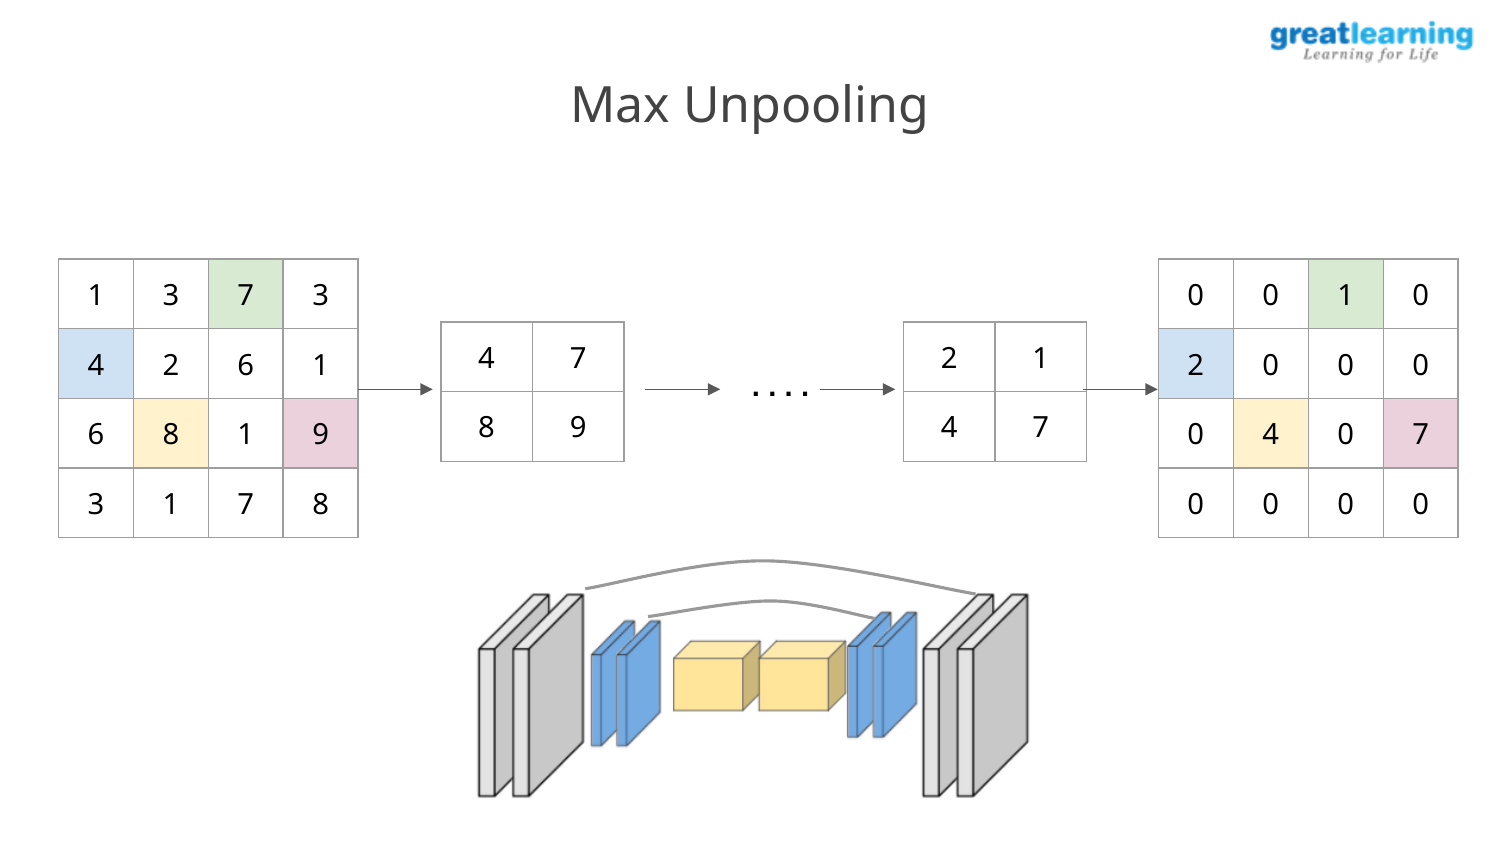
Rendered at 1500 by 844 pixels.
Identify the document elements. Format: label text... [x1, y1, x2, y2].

table_cell 0 [1309, 329, 1383, 398]
table_cell 0 [1234, 329, 1308, 398]
table_header 1 [1309, 260, 1383, 328]
table_cell 7 [209, 469, 282, 537]
table_cell 2 [1159, 329, 1233, 398]
table_cell 0 [1159, 399, 1233, 467]
text_box Max Unpooling [154, 67, 1346, 138]
table_cell 7 [996, 392, 1086, 461]
table_cell 6 [59, 399, 133, 467]
table_header 1 [996, 323, 1086, 391]
table_cell 1 [209, 399, 282, 467]
text_box [632, 560, 900, 579]
text_box . . . . [727, 368, 834, 400]
table_cell 2 [134, 329, 208, 398]
table_cell 0 [1159, 469, 1233, 537]
table_cell 0 [1309, 469, 1383, 537]
table_cell 8 [284, 469, 357, 537]
table_cell 8 [134, 399, 208, 467]
table_cell 0 [1309, 399, 1383, 467]
table_header 2 [904, 323, 994, 391]
table_cell 4 [904, 392, 994, 461]
table_header 0 [1234, 260, 1308, 328]
table_cell 7 [1384, 399, 1457, 467]
table_header 3 [134, 260, 208, 328]
table_cell 4 [1234, 399, 1308, 467]
table_header 0 [1159, 260, 1233, 328]
table_cell 6 [209, 329, 282, 398]
table_cell 1 [284, 329, 357, 398]
table_cell 1 [134, 469, 208, 537]
table_cell 0 [1384, 329, 1457, 398]
table_header 7 [209, 260, 282, 328]
table_cell 0 [1384, 469, 1457, 537]
table_header 1 [59, 260, 133, 328]
table_header 3 [284, 260, 357, 328]
table_cell 9 [533, 392, 623, 461]
table_cell 3 [59, 469, 133, 537]
table_cell 0 [1234, 469, 1308, 537]
picture [1270, 20, 1474, 63]
table_cell 8 [442, 392, 532, 461]
table_cell 4 [59, 329, 133, 398]
table_header 7 [533, 323, 623, 391]
table_cell 9 [284, 399, 357, 467]
picture [460, 580, 1040, 818]
table_header 0 [1384, 260, 1457, 328]
table_header 4 [442, 323, 532, 391]
